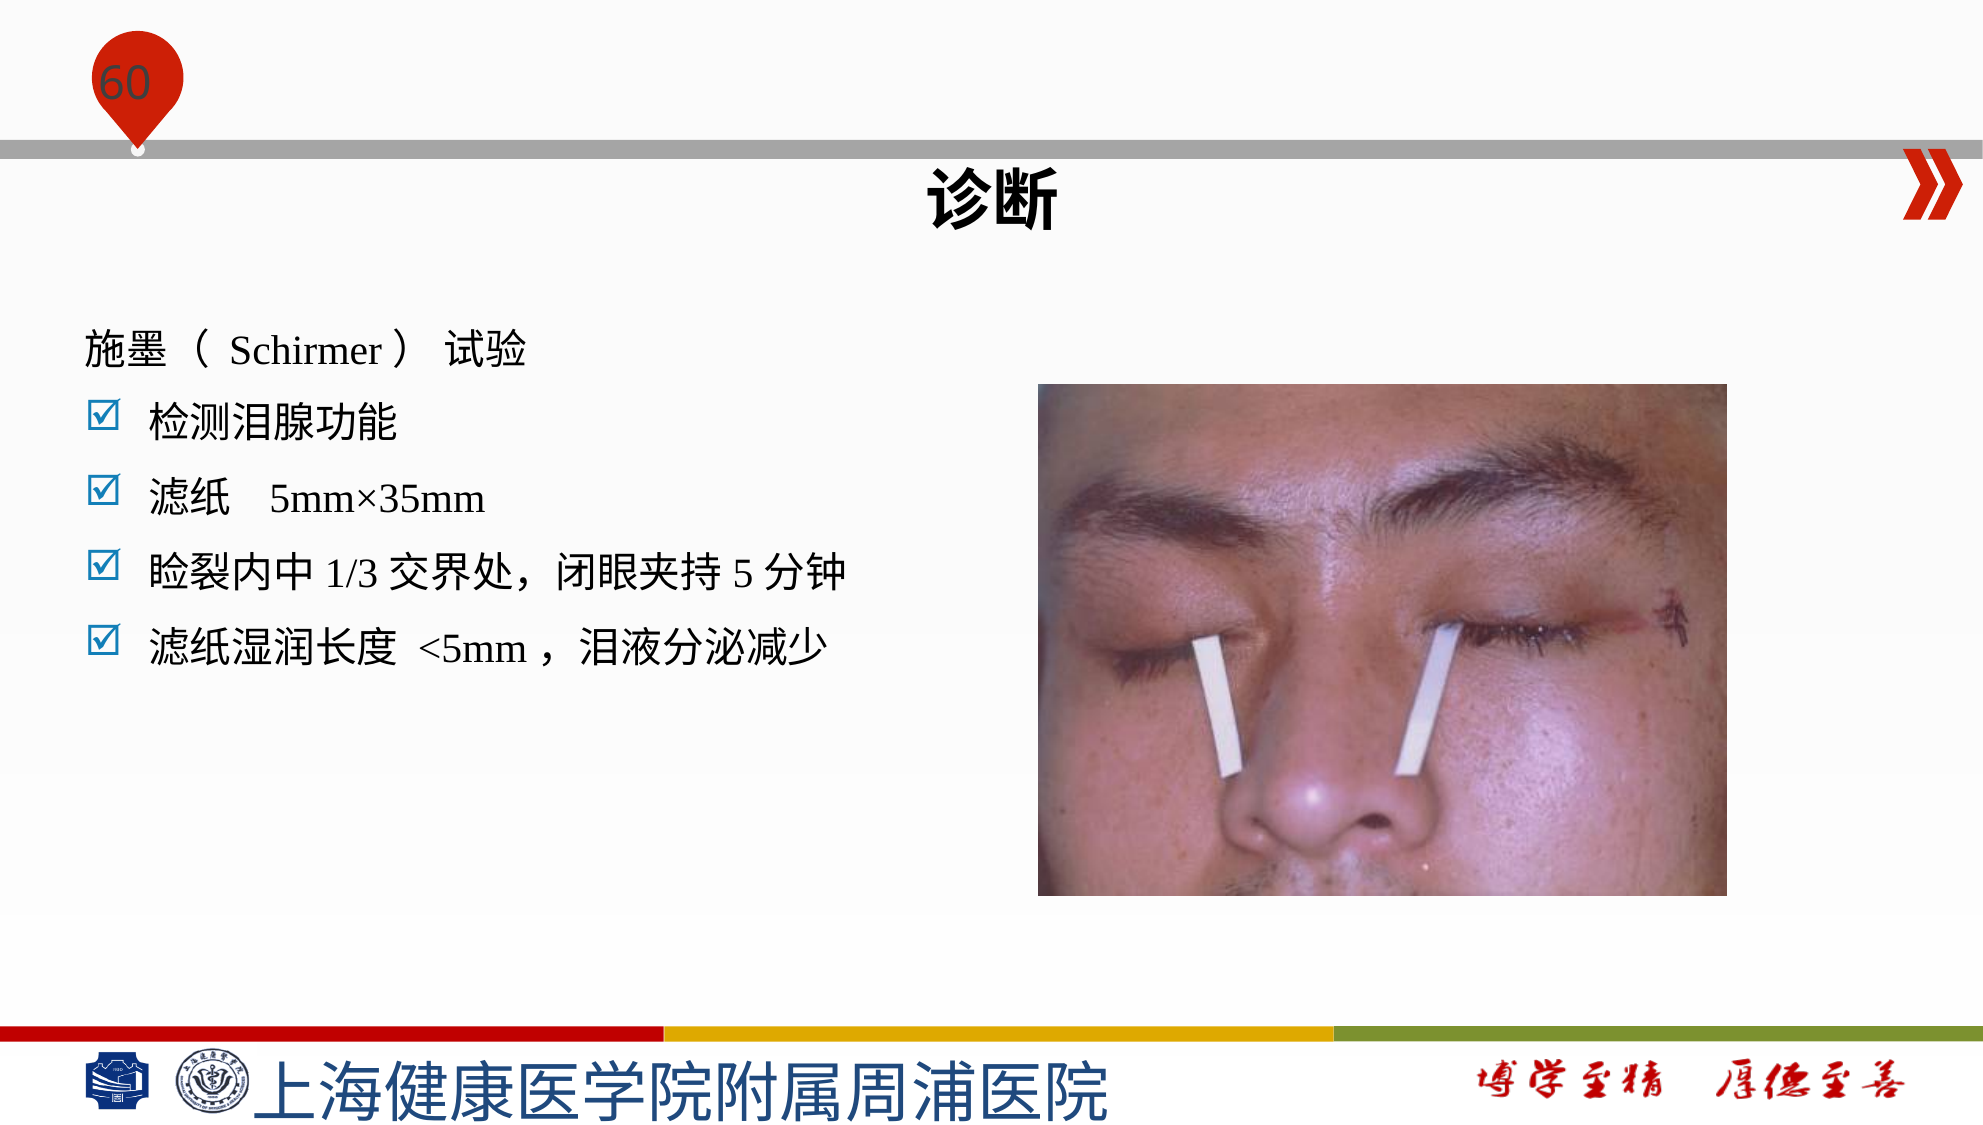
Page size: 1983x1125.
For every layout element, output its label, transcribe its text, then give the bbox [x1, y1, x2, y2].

text_box 检测泪腺功能 滤纸 5mm×35mm 睑裂内中1/3交界处，闭眼夹持5分钟 滤纸湿润长度 <5mm，泪液分泌减少 [70, 363, 1783, 678]
picture [70, 1042, 258, 1121]
picture [1038, 384, 1727, 897]
text_box [46, 7, 650, 80]
text_box 施墨（ Schirmer） 试验 [69, 290, 1299, 381]
picture [1445, 1043, 1939, 1124]
text_box 诊断 [910, 150, 1074, 246]
